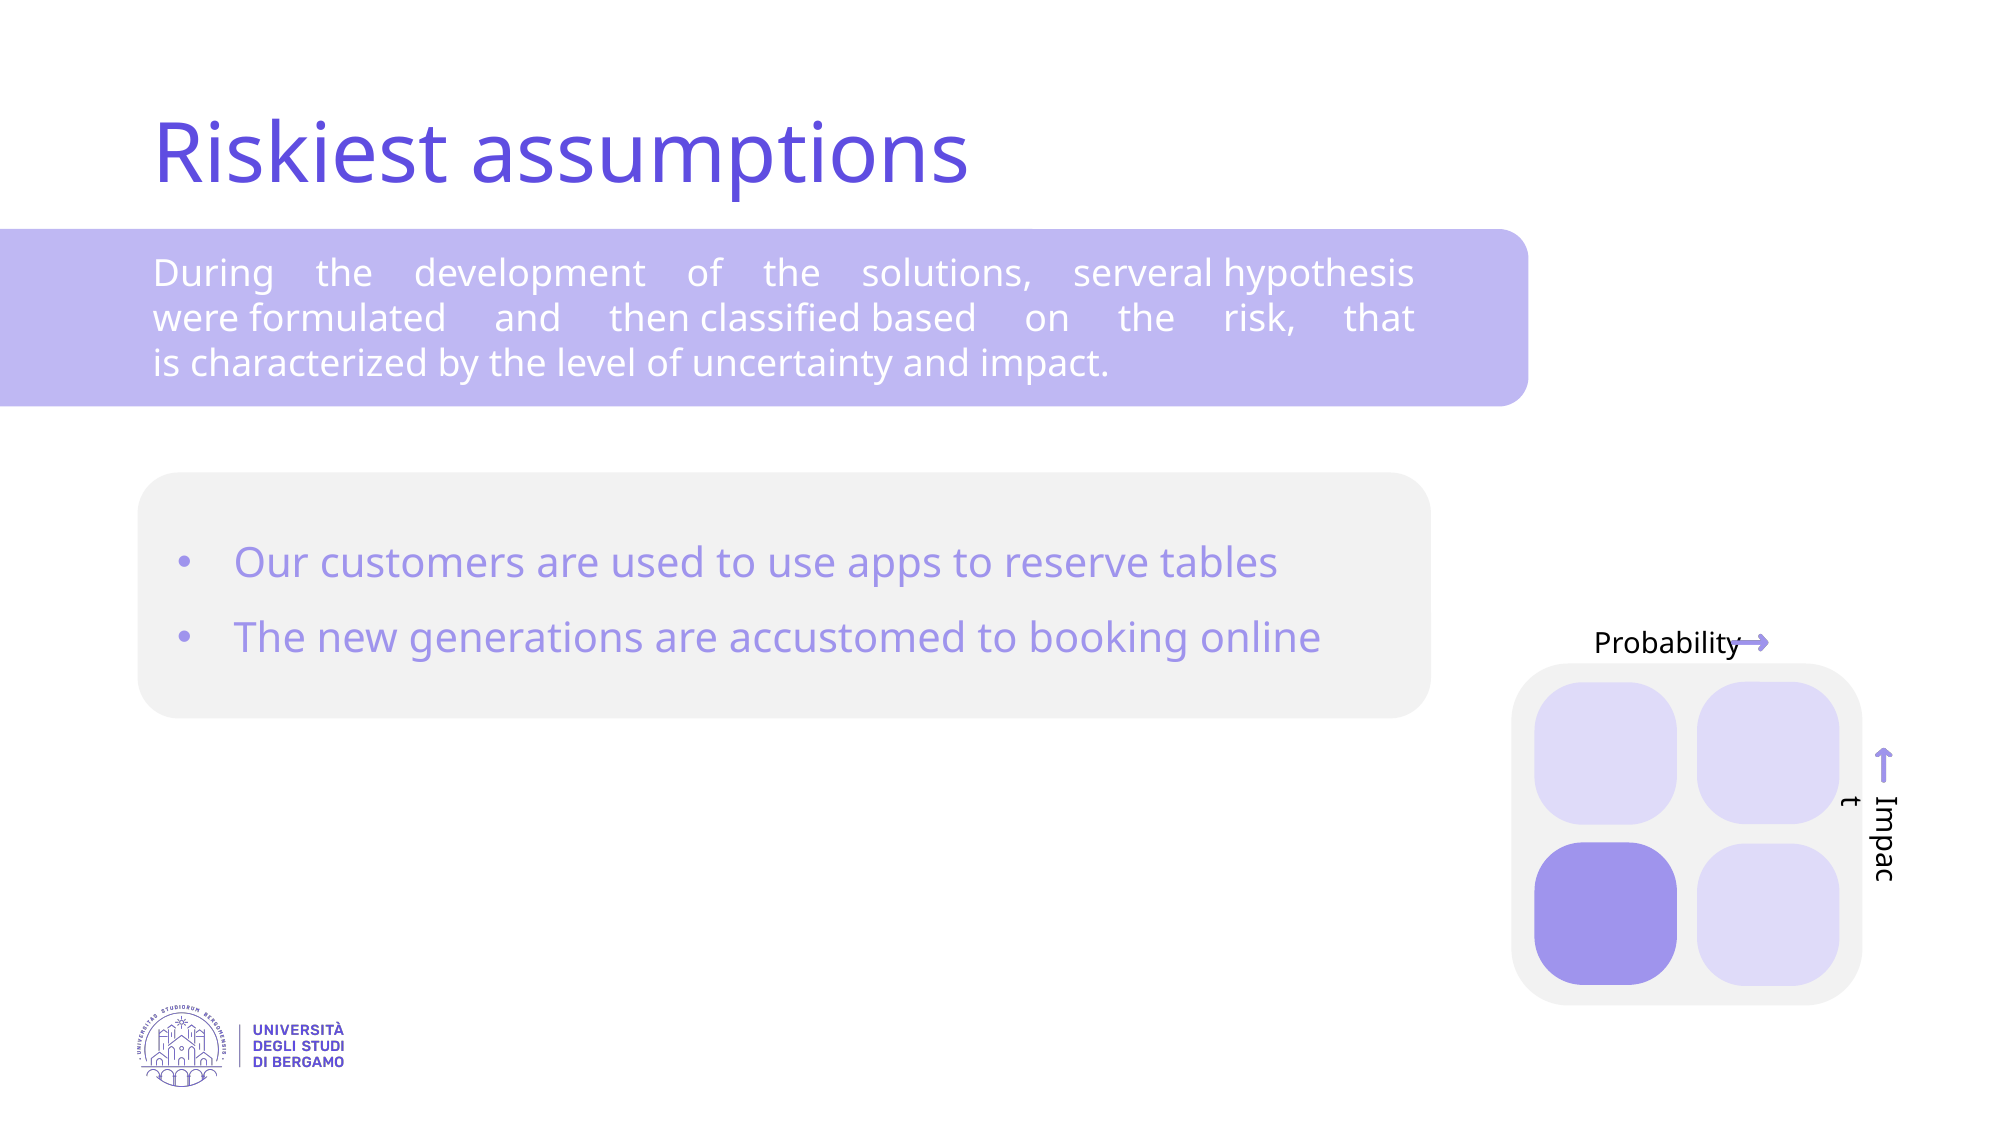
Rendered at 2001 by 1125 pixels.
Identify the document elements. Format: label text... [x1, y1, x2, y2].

text_box During the development of the solutions, serveral hypothesis were formulated and then classified based on the risk, that is characterized by the level of uncertainty and impact. [137, 241, 1432, 392]
picture [137, 1005, 344, 1087]
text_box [137, 471, 1432, 719]
text_box [0, 227, 1531, 409]
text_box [1510, 616, 1914, 1006]
text_box Riskiest assumptions [137, 91, 1432, 207]
